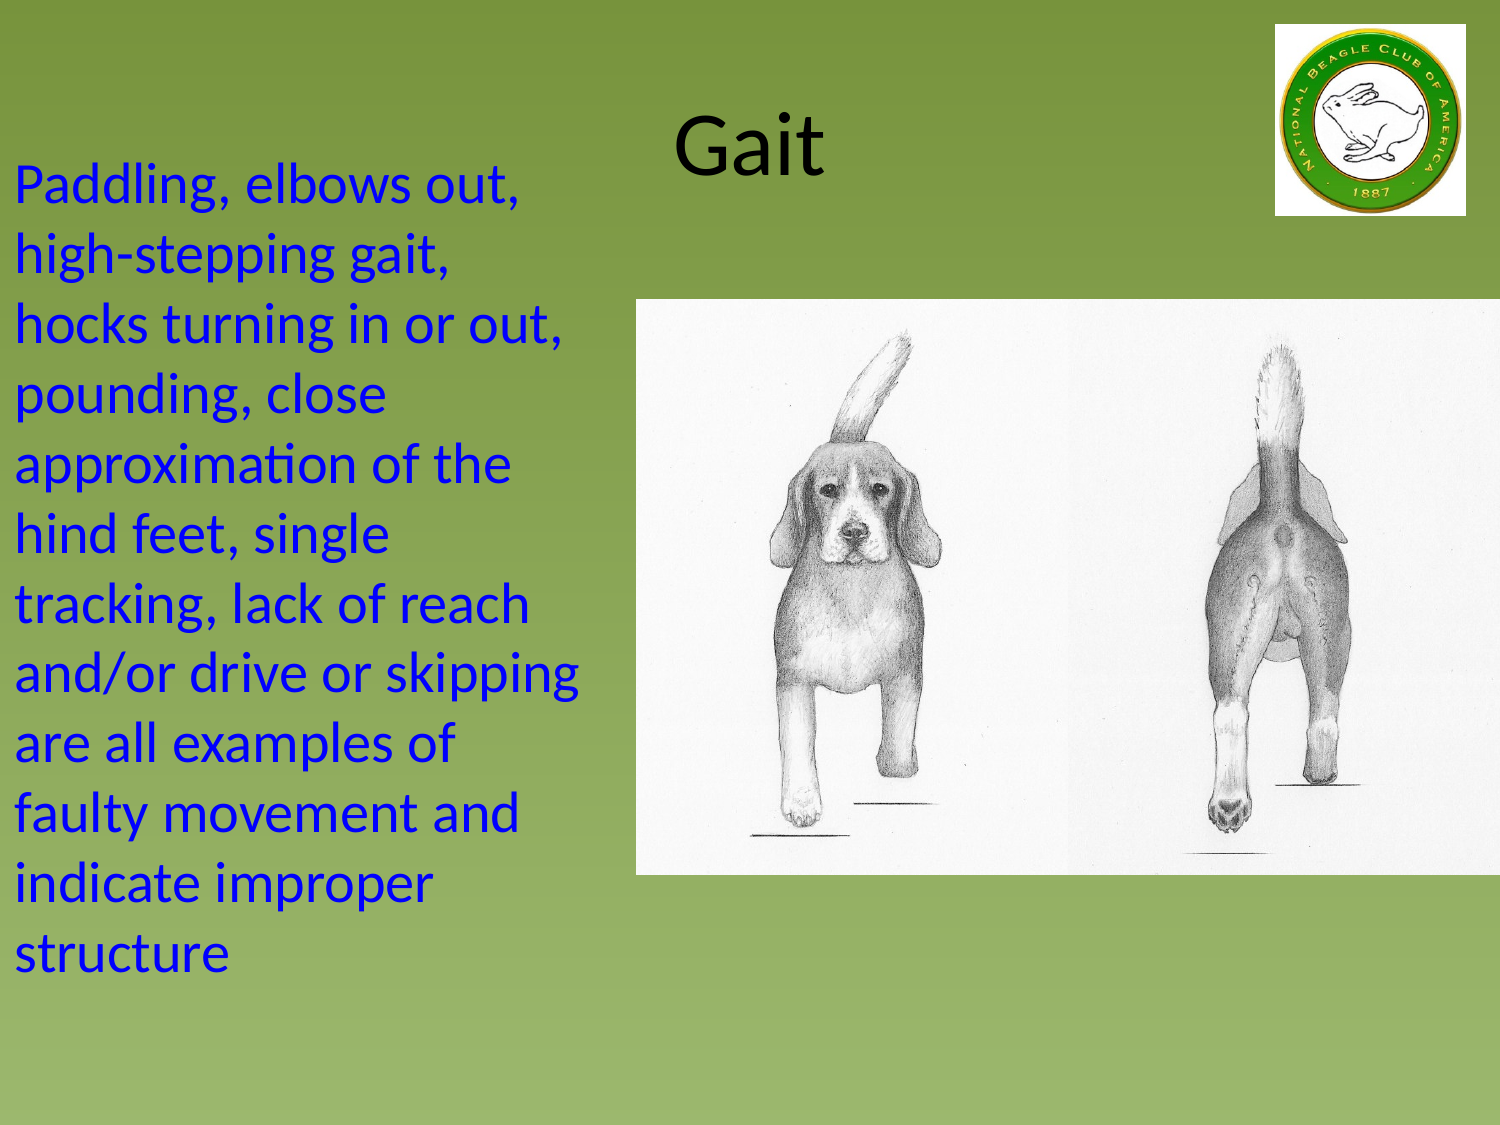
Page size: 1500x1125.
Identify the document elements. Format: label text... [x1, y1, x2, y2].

picture [1274, 24, 1466, 216]
picture [636, 299, 1500, 876]
title Gait [75, 45, 1425, 233]
text_box Paddling, elbows out, high-stepping gait, hocks turning in or out, pounding, close approximation of the hind feet, single tracking, lack of reach and/or drive or skipping are all examples of faulty movement and indicate improper structure [0, 137, 600, 992]
